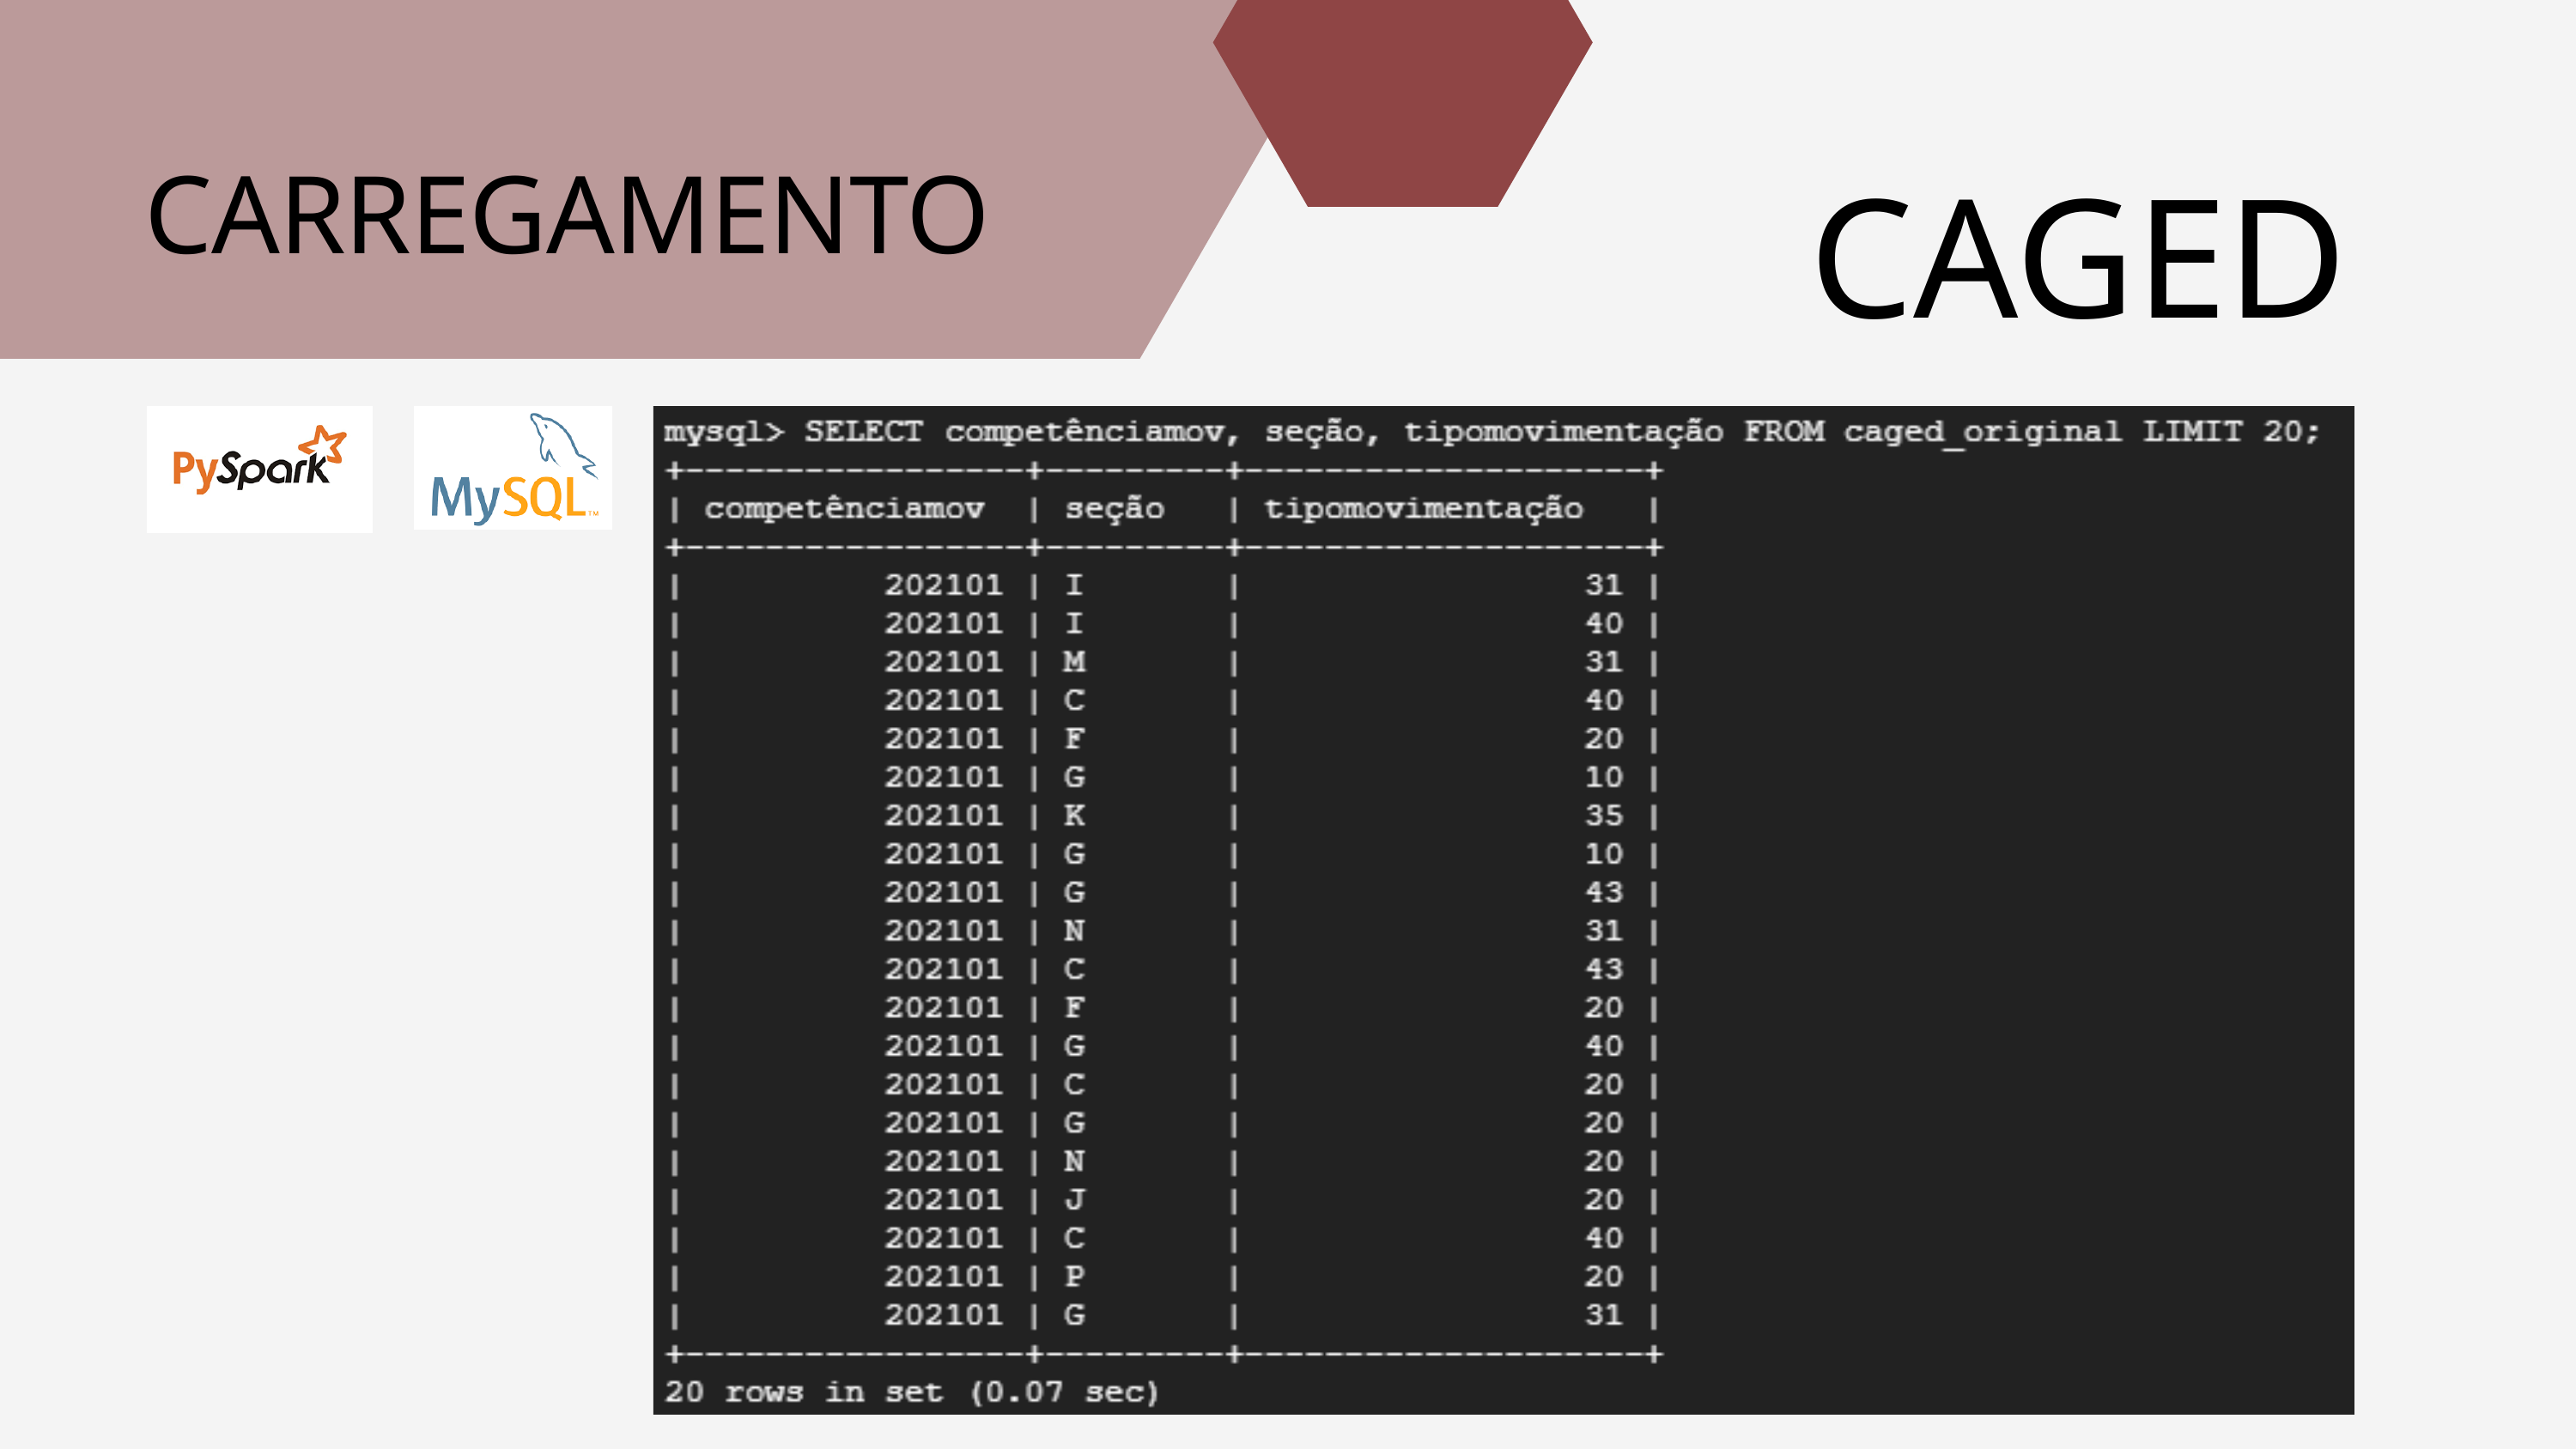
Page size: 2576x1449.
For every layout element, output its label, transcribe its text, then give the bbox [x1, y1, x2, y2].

picture [653, 405, 2355, 1416]
text_box CAGED [1802, 120, 2354, 351]
picture [146, 405, 373, 534]
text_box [1212, 0, 1594, 208]
picture [413, 405, 612, 530]
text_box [0, 0, 1394, 360]
